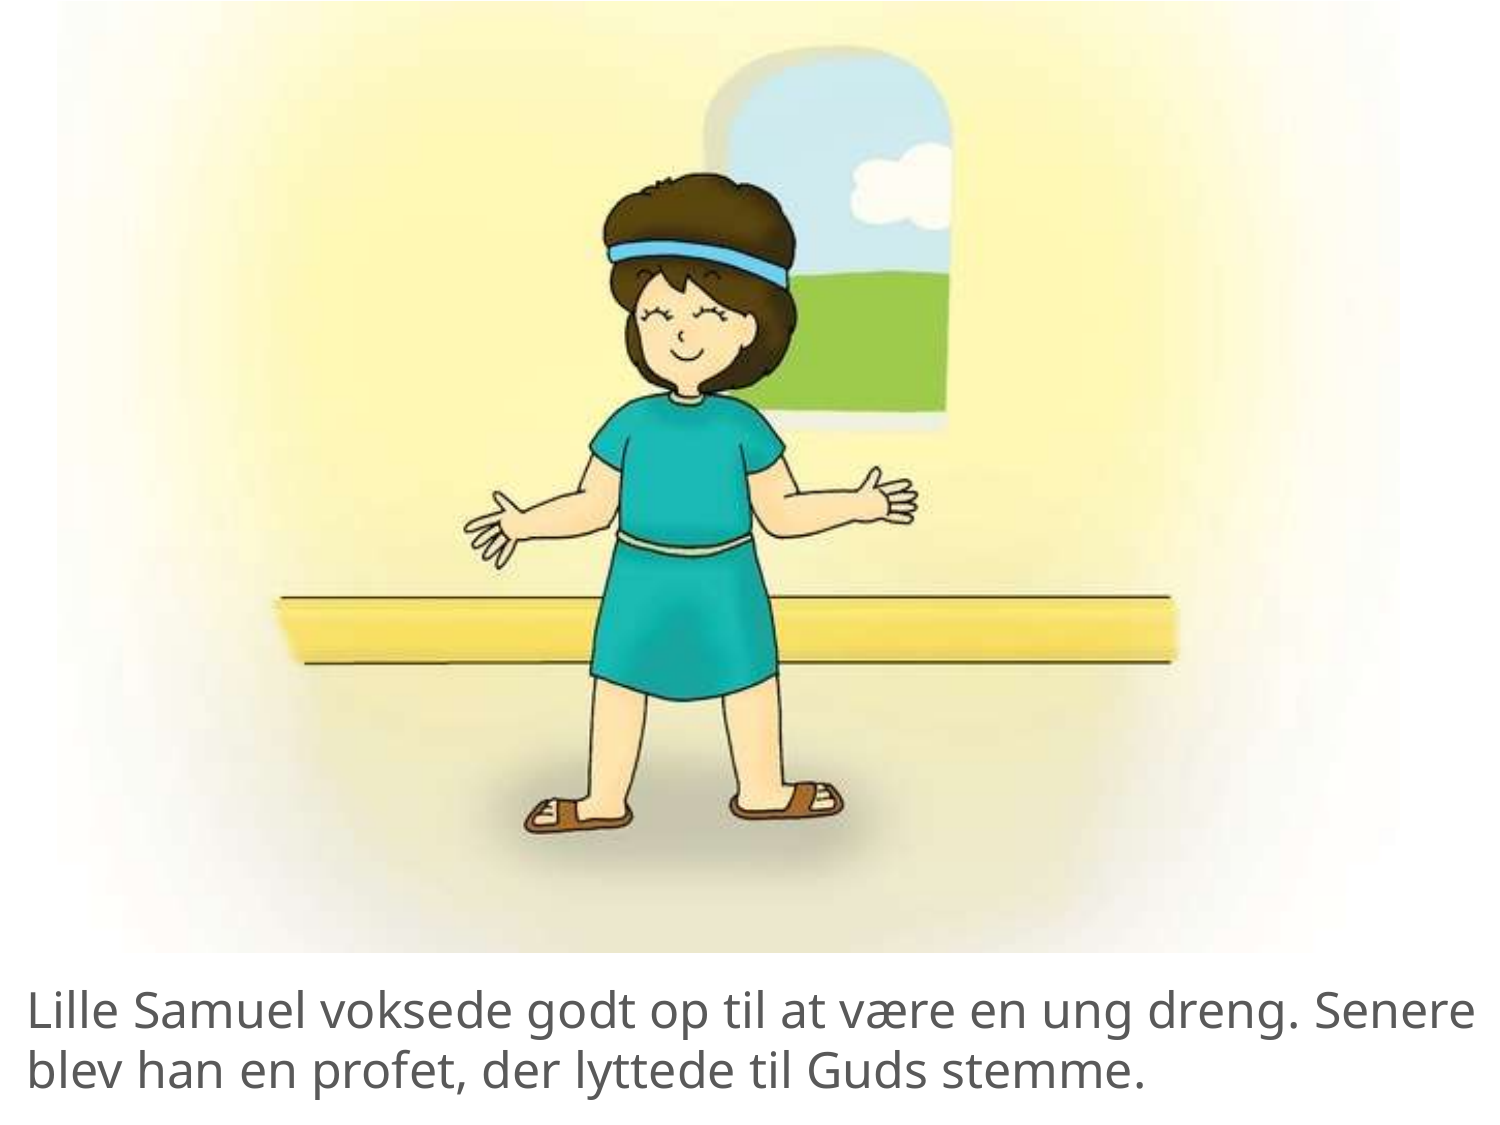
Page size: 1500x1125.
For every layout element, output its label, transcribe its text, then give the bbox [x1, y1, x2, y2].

text_box Lille Samuel voksede godt op til at være en ung dreng. Senere blev han en profet, der lyttede til Guds stemme. [11, 971, 1498, 1106]
picture [57, 1, 1400, 953]
